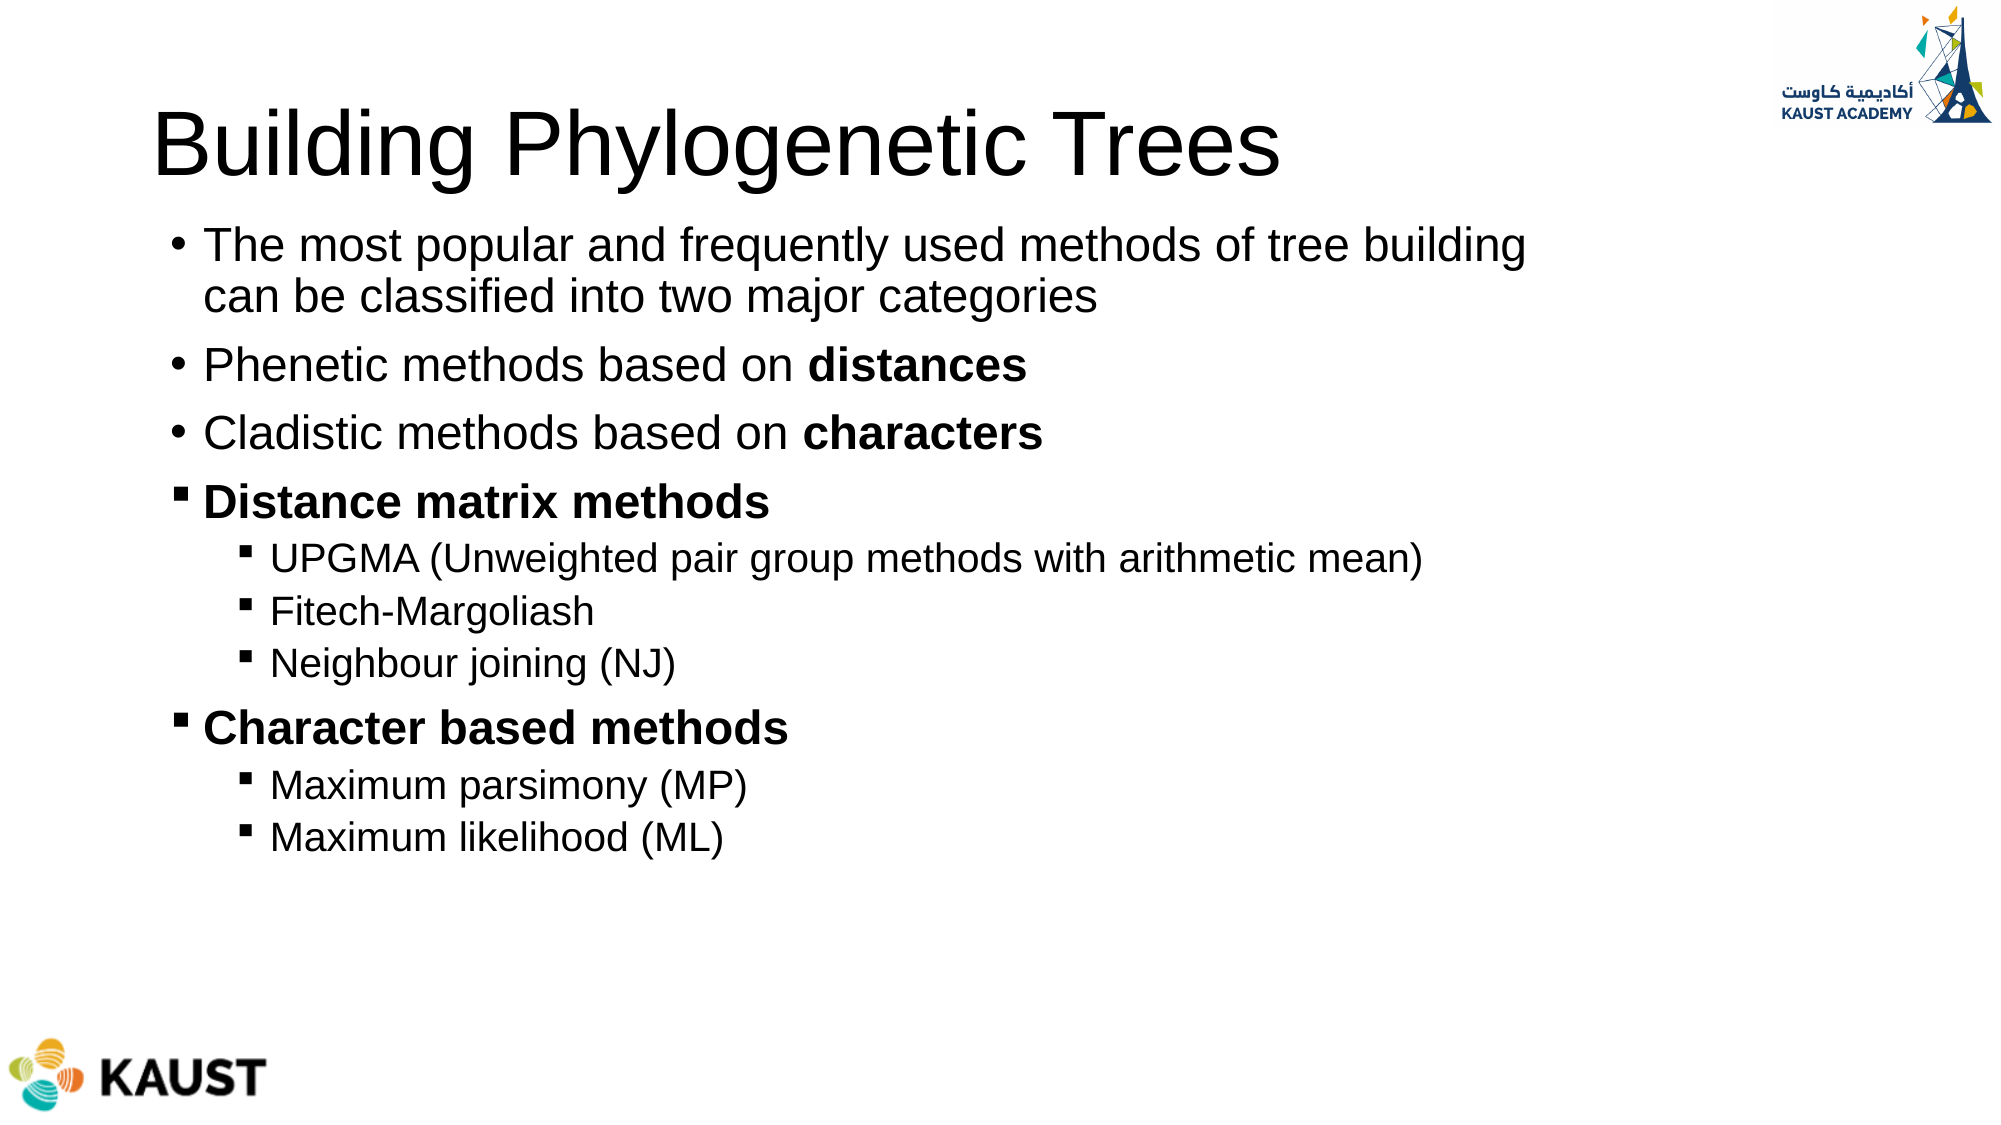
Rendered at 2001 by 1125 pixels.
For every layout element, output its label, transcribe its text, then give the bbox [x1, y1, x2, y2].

picture [1, 1028, 277, 1123]
picture [1774, 0, 2000, 129]
list The most popular and frequently used methods of tree building can be classified into two major categories Phenetic methods based on distances Cladistic methods based on characters Distance matrix methods UPGMA (Unweighted pair group methods with arithmetic mean) Fitech-Margoliash Neighbour joining (NJ) Character based methods Maximum parsimony (MP) Maximum likelihood (ML) [155, 212, 1622, 873]
title Building Phylogenetic Trees [136, 83, 1579, 208]
